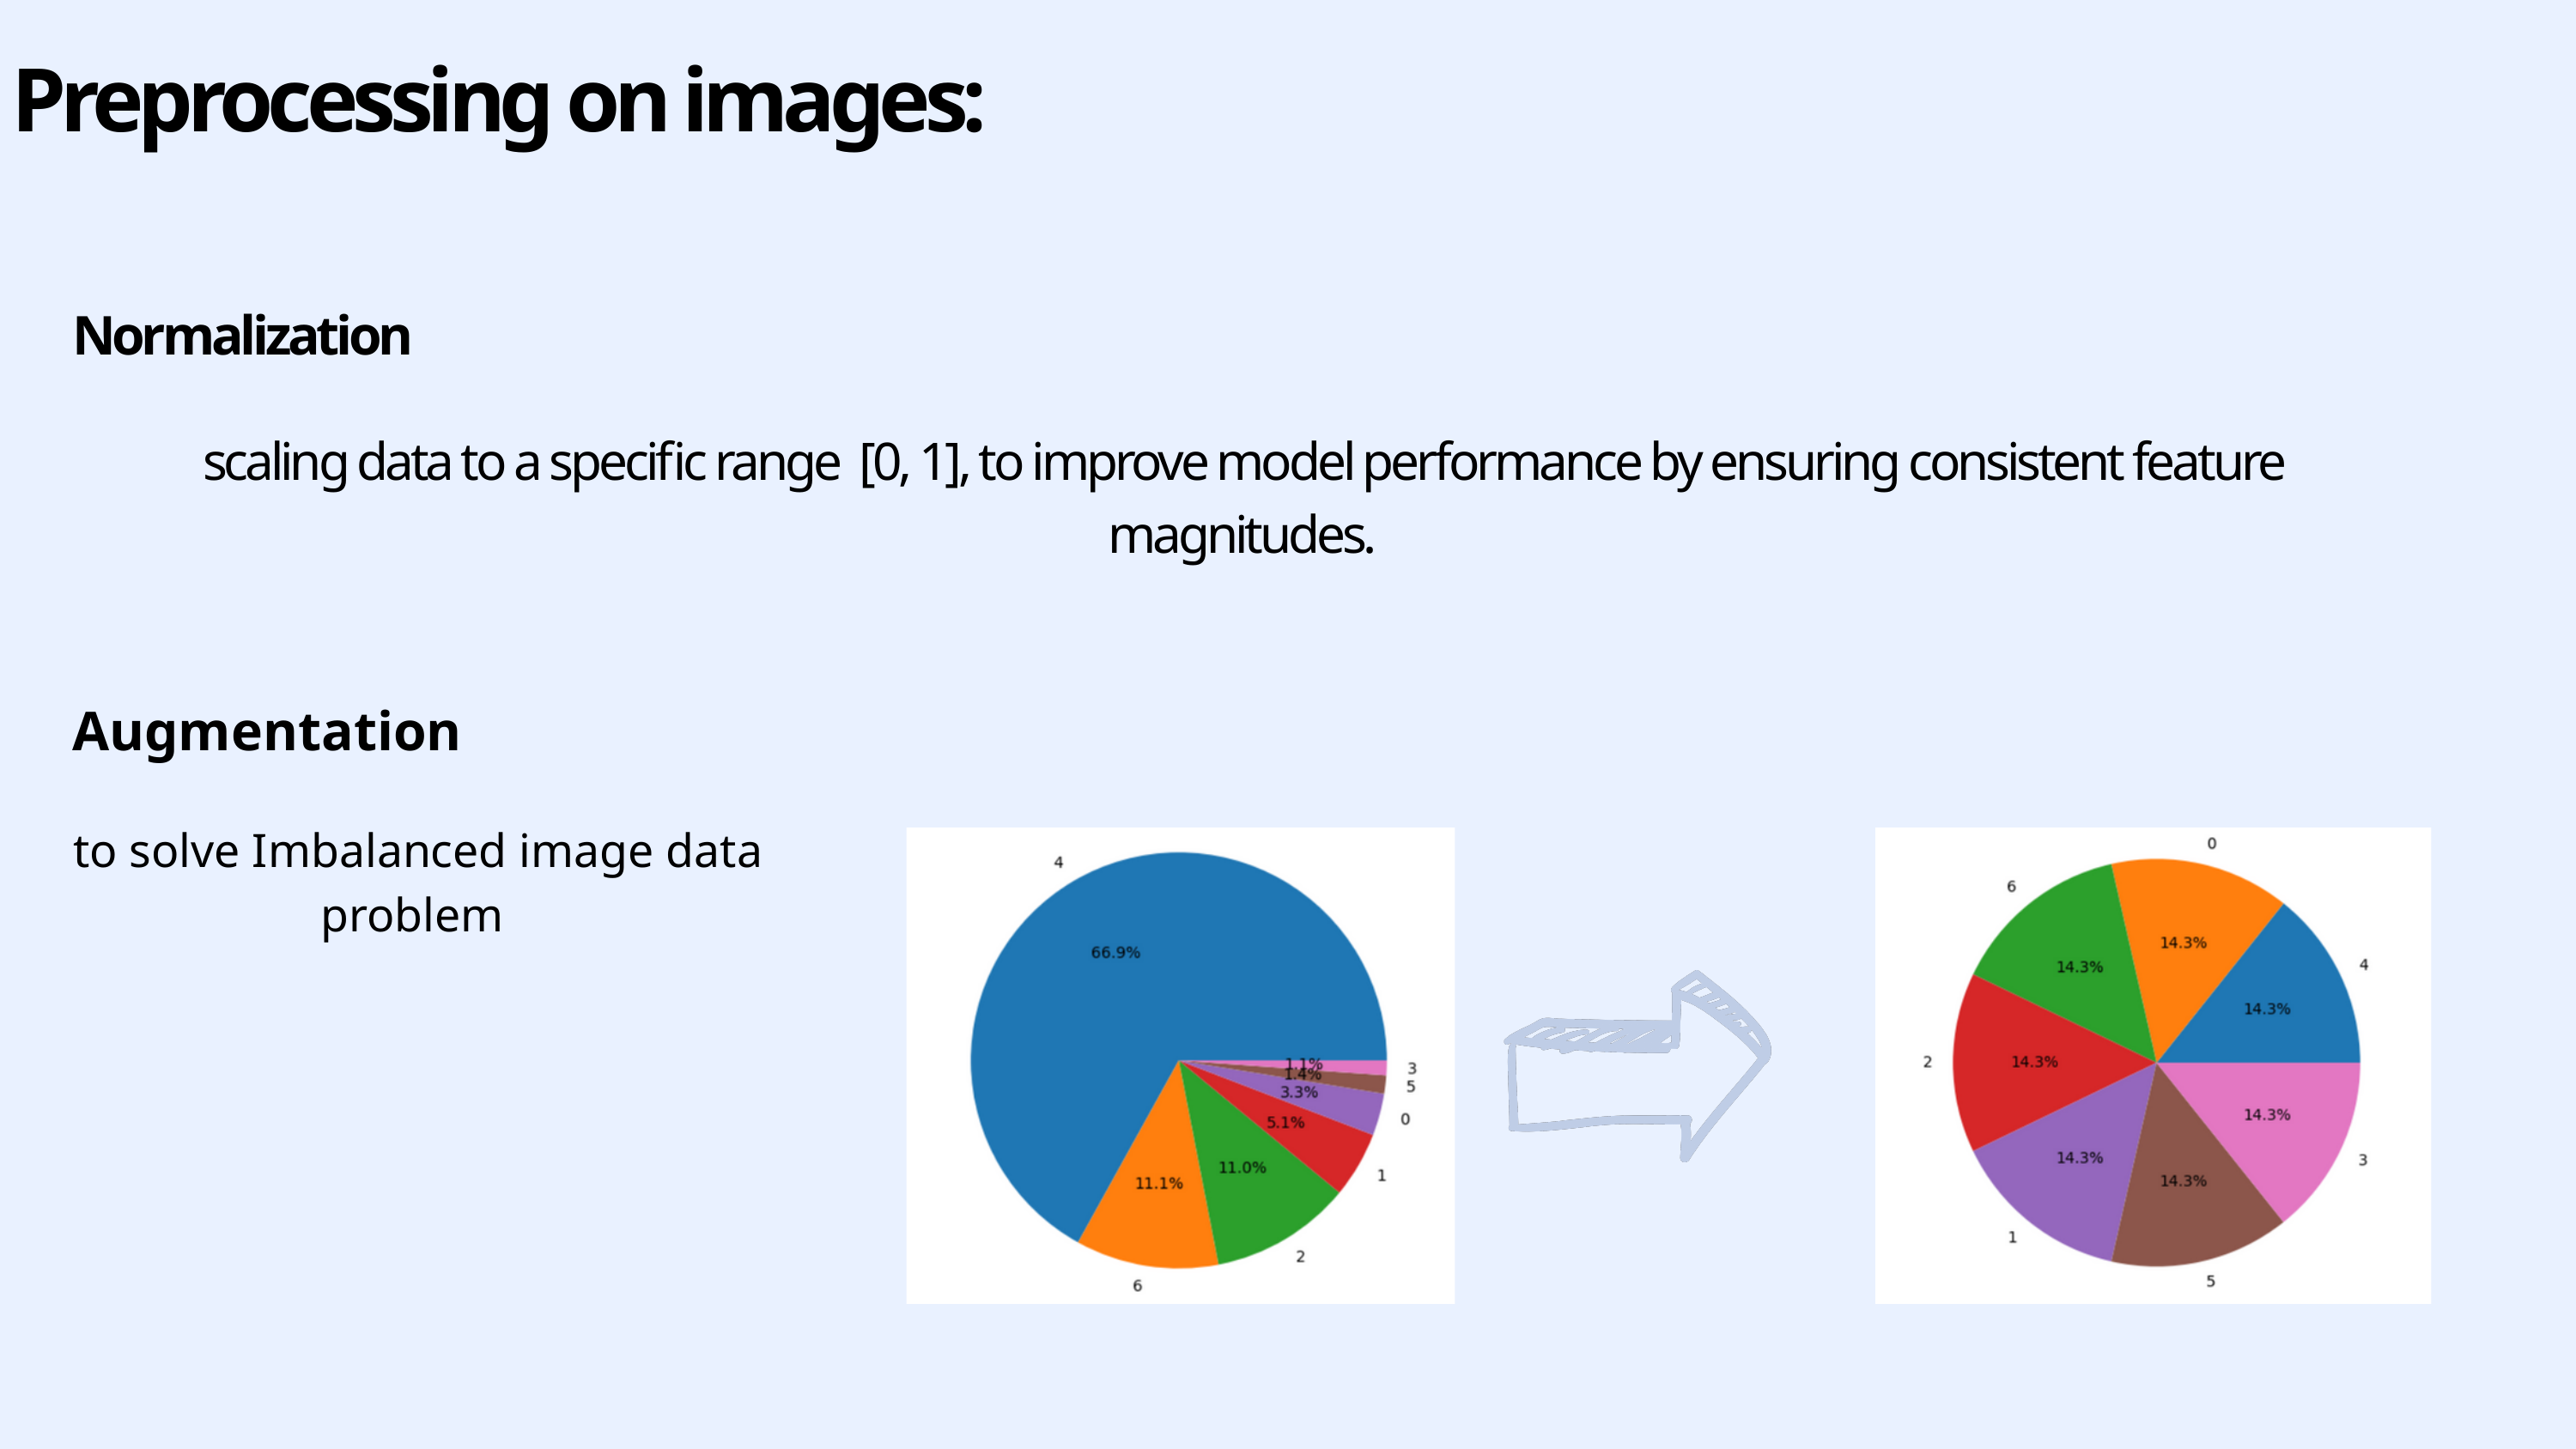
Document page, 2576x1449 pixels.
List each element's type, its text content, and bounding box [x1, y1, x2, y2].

text_box Augmentation [72, 686, 692, 761]
text_box to solve Imbalanced image data problem [72, 812, 764, 1006]
text_box scaling data to a specific range [0, 1], to improve model performance by ensuring consistent feature magnitudes. [144, 418, 2342, 564]
text_box [1875, 828, 2432, 1304]
text_box Normalization [72, 290, 500, 367]
text_box [906, 828, 1455, 1304]
text_box [1504, 970, 1772, 1162]
text_box Preprocessing on images: [0, 27, 1116, 150]
